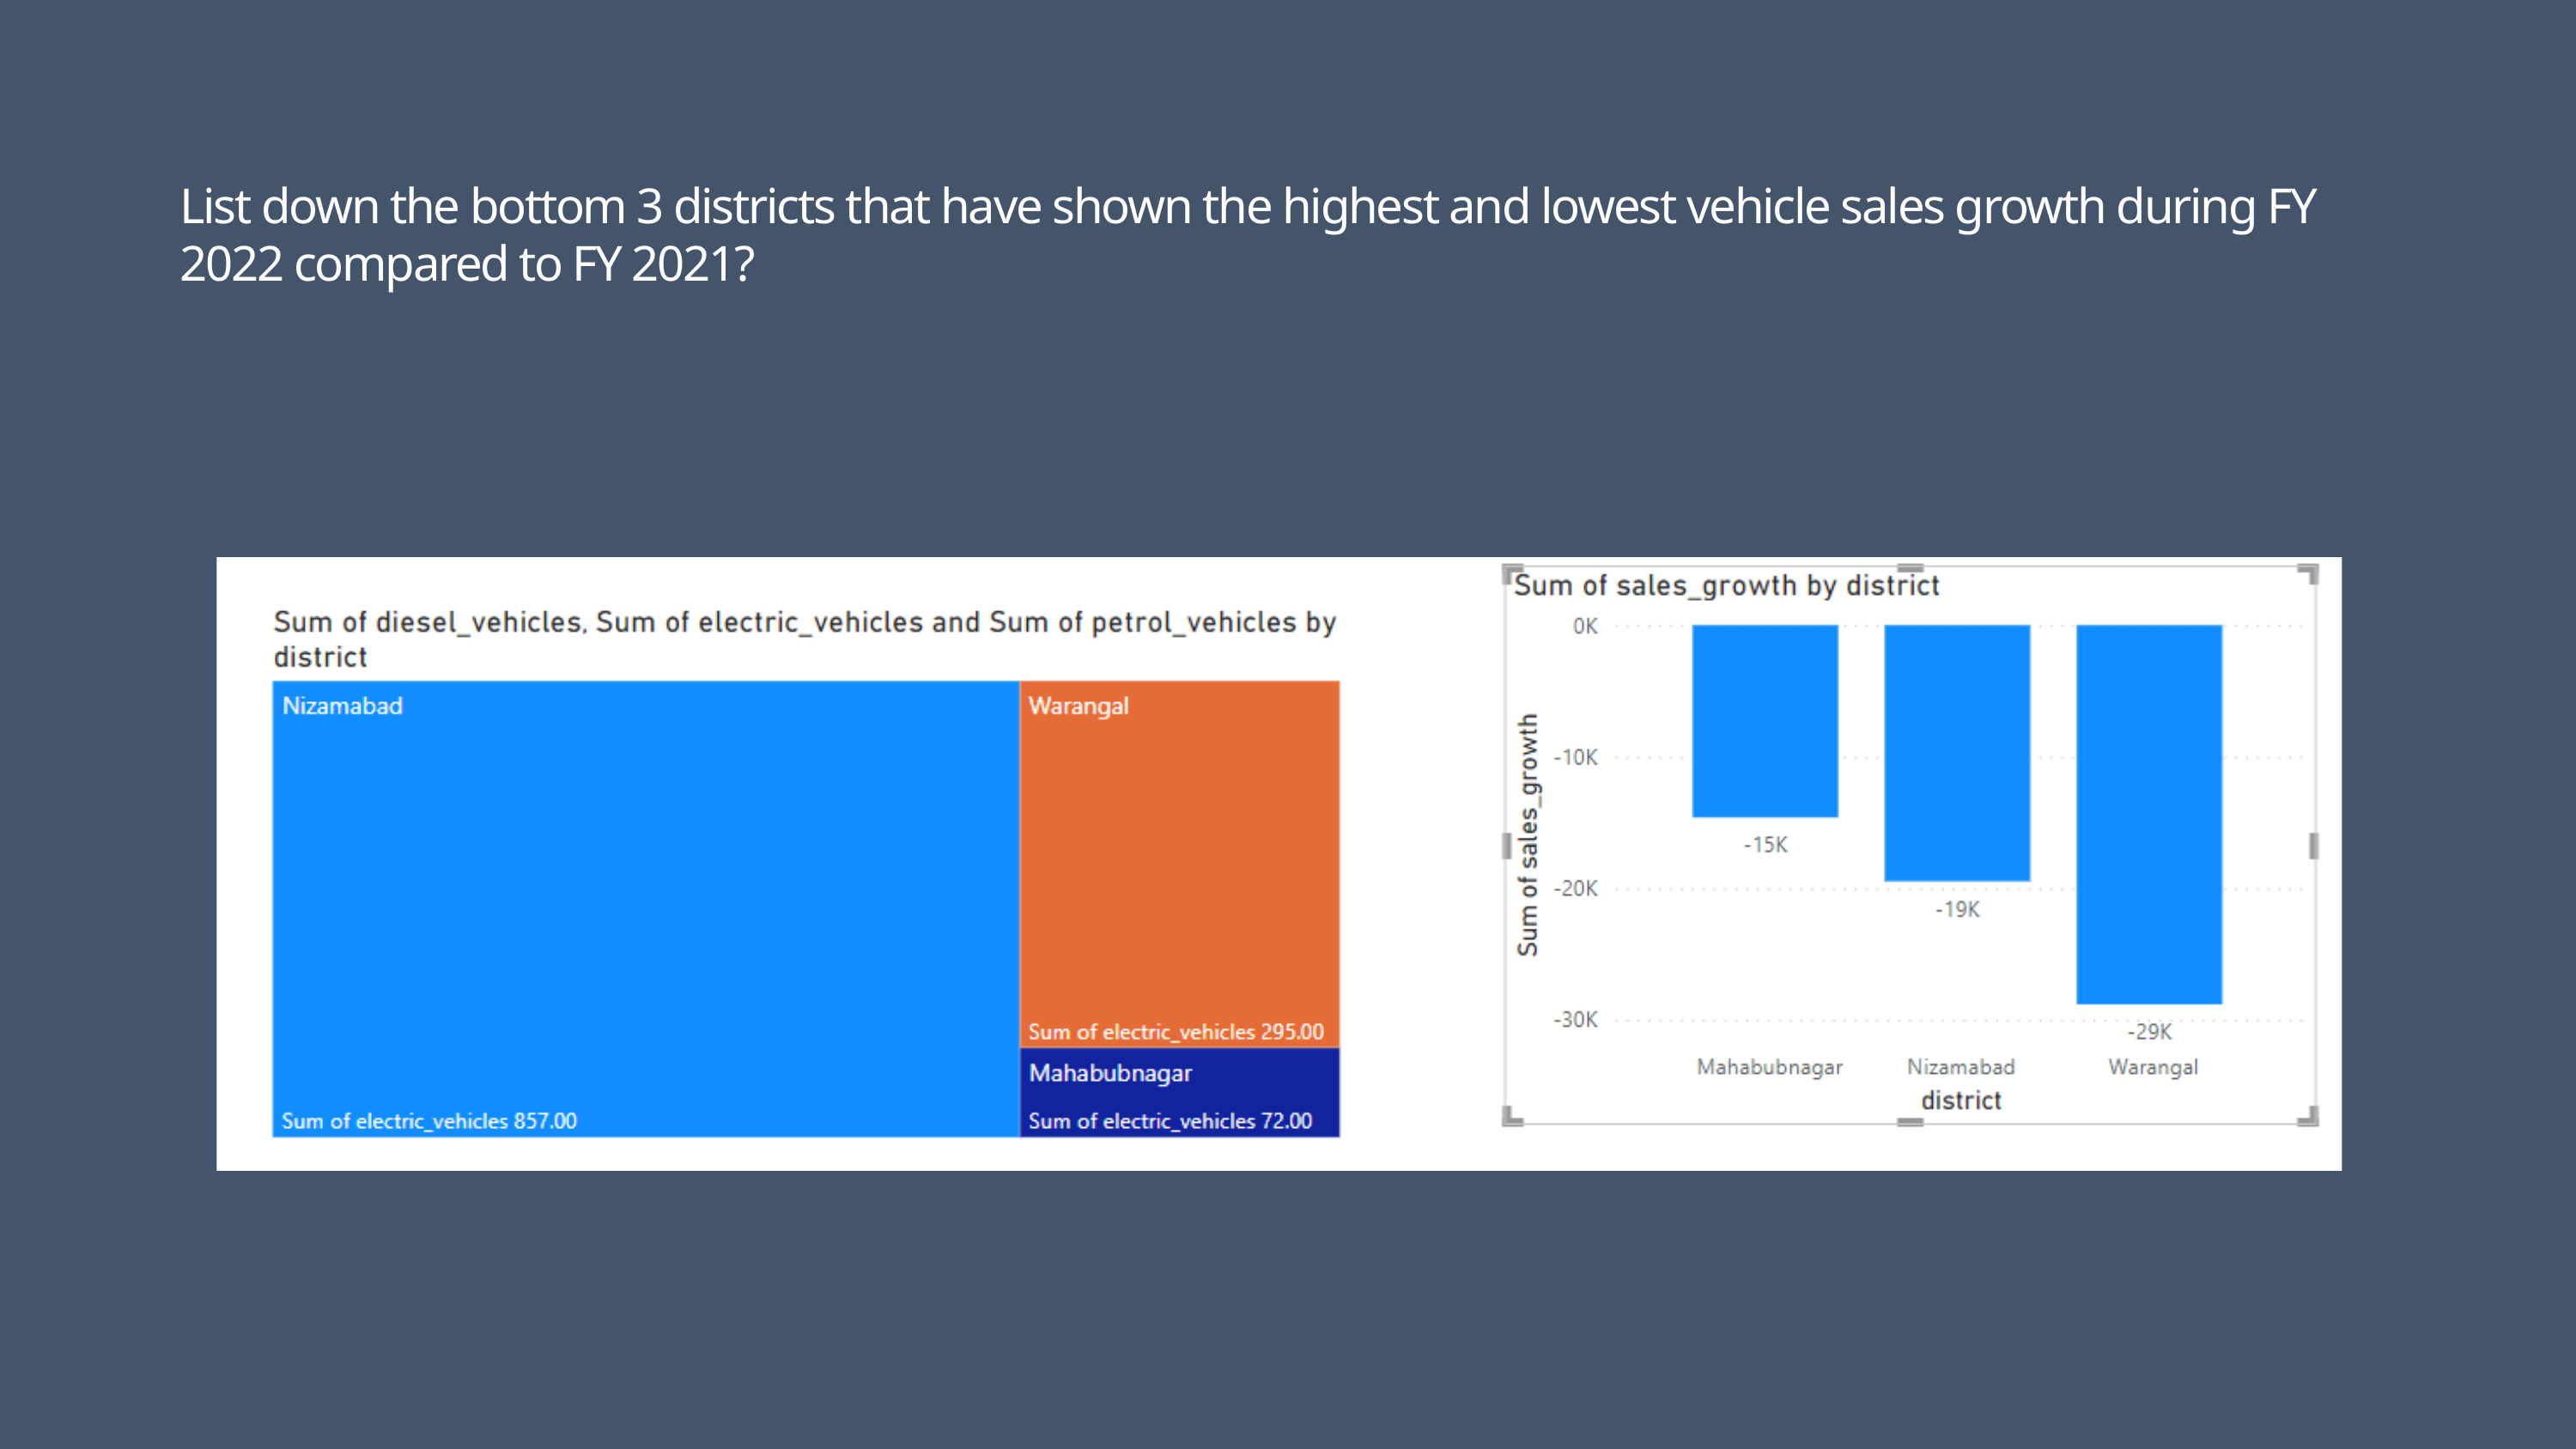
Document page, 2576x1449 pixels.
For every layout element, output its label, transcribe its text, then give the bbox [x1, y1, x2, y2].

text_box [216, 557, 2342, 1171]
text_box List down the bottom 3 districts that have shown the highest and lowest vehicle sales growth during FY 2022 compared to FY 2021? [179, 174, 2330, 291]
